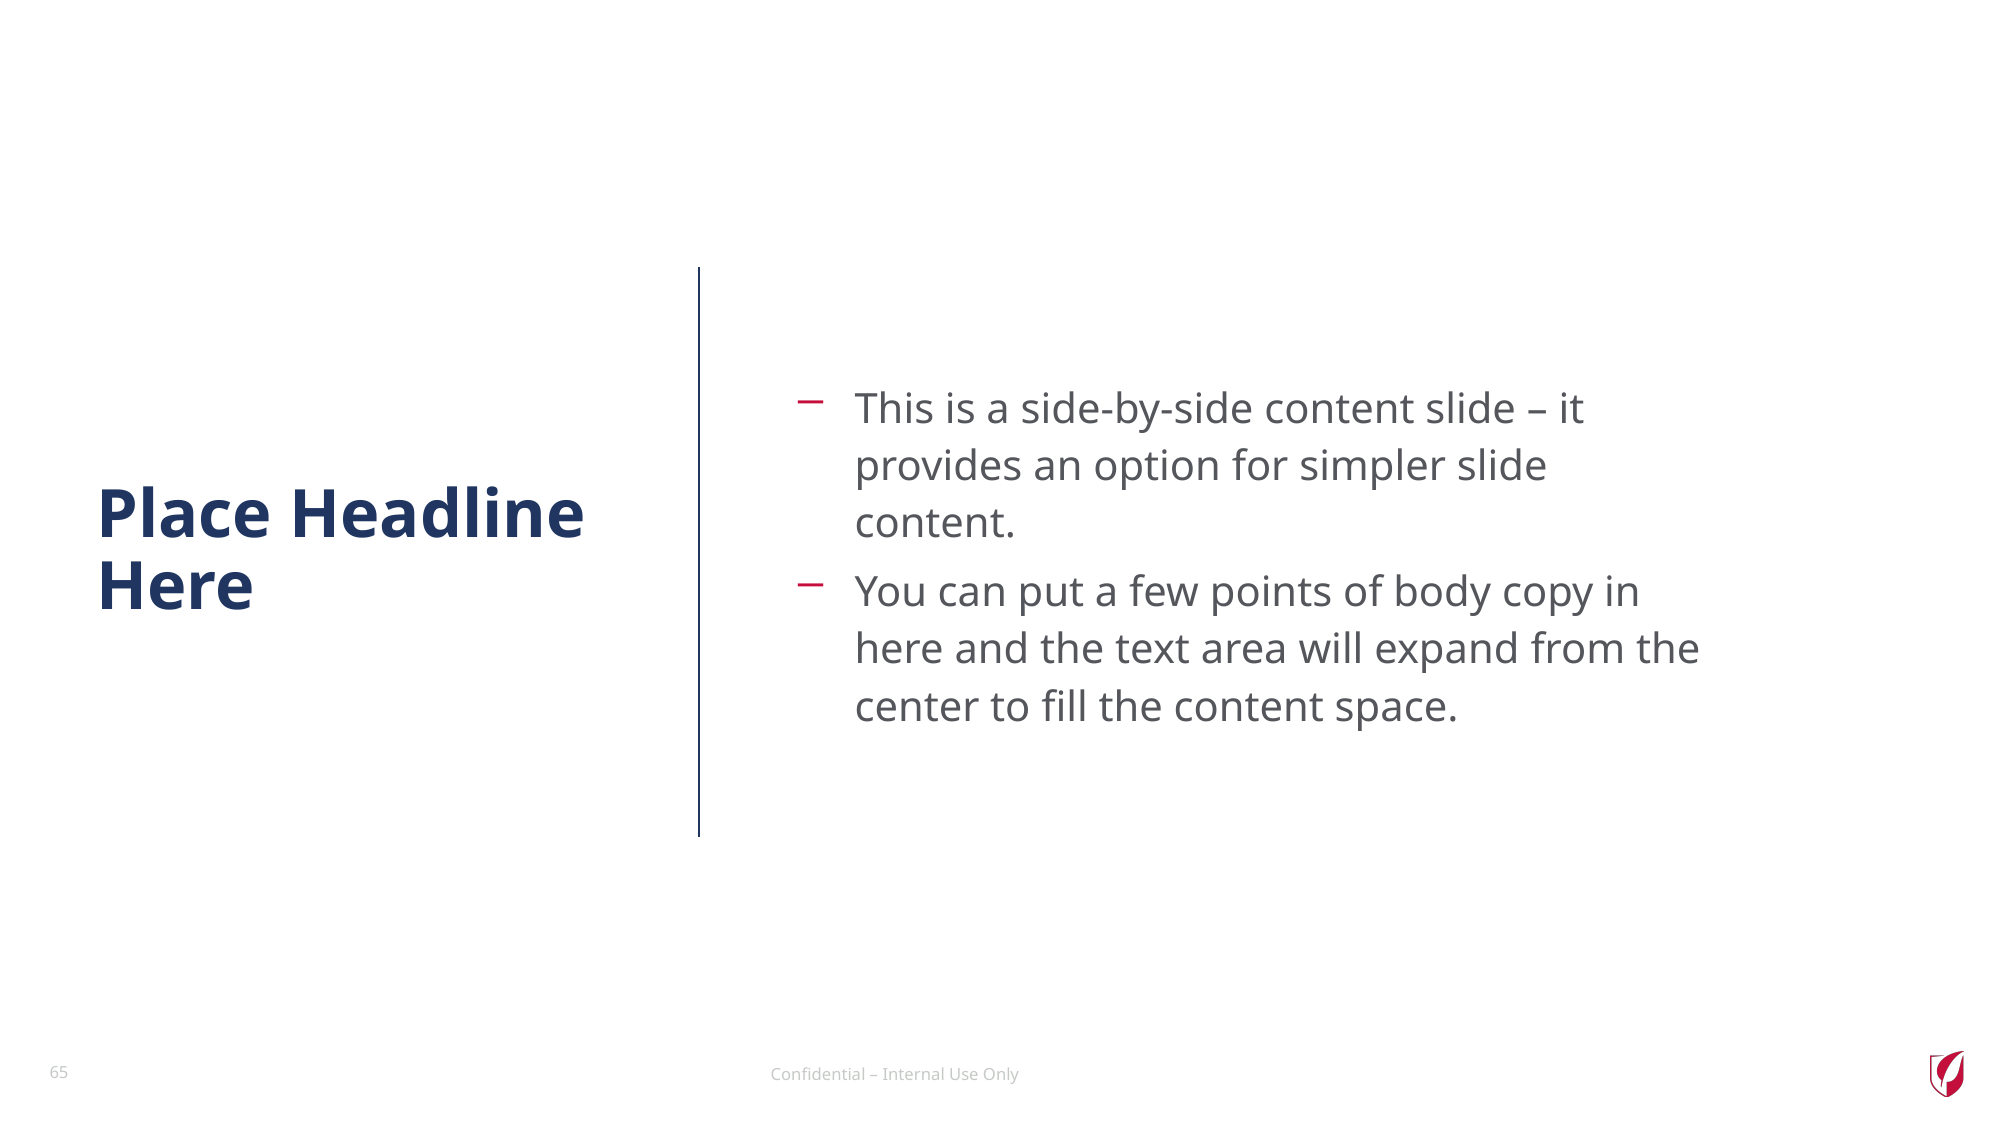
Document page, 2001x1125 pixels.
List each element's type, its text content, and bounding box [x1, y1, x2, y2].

picture [1930, 1051, 1964, 1097]
slide_number ‹#› [34, 1050, 485, 1098]
list This is a side-by-side content slide – it provides an option for simpler slide content. You can put a few points of body copy in here and the text area will expand from the center to fill the content space. [783, 195, 1720, 909]
list Place Headline Here [81, 195, 640, 909]
